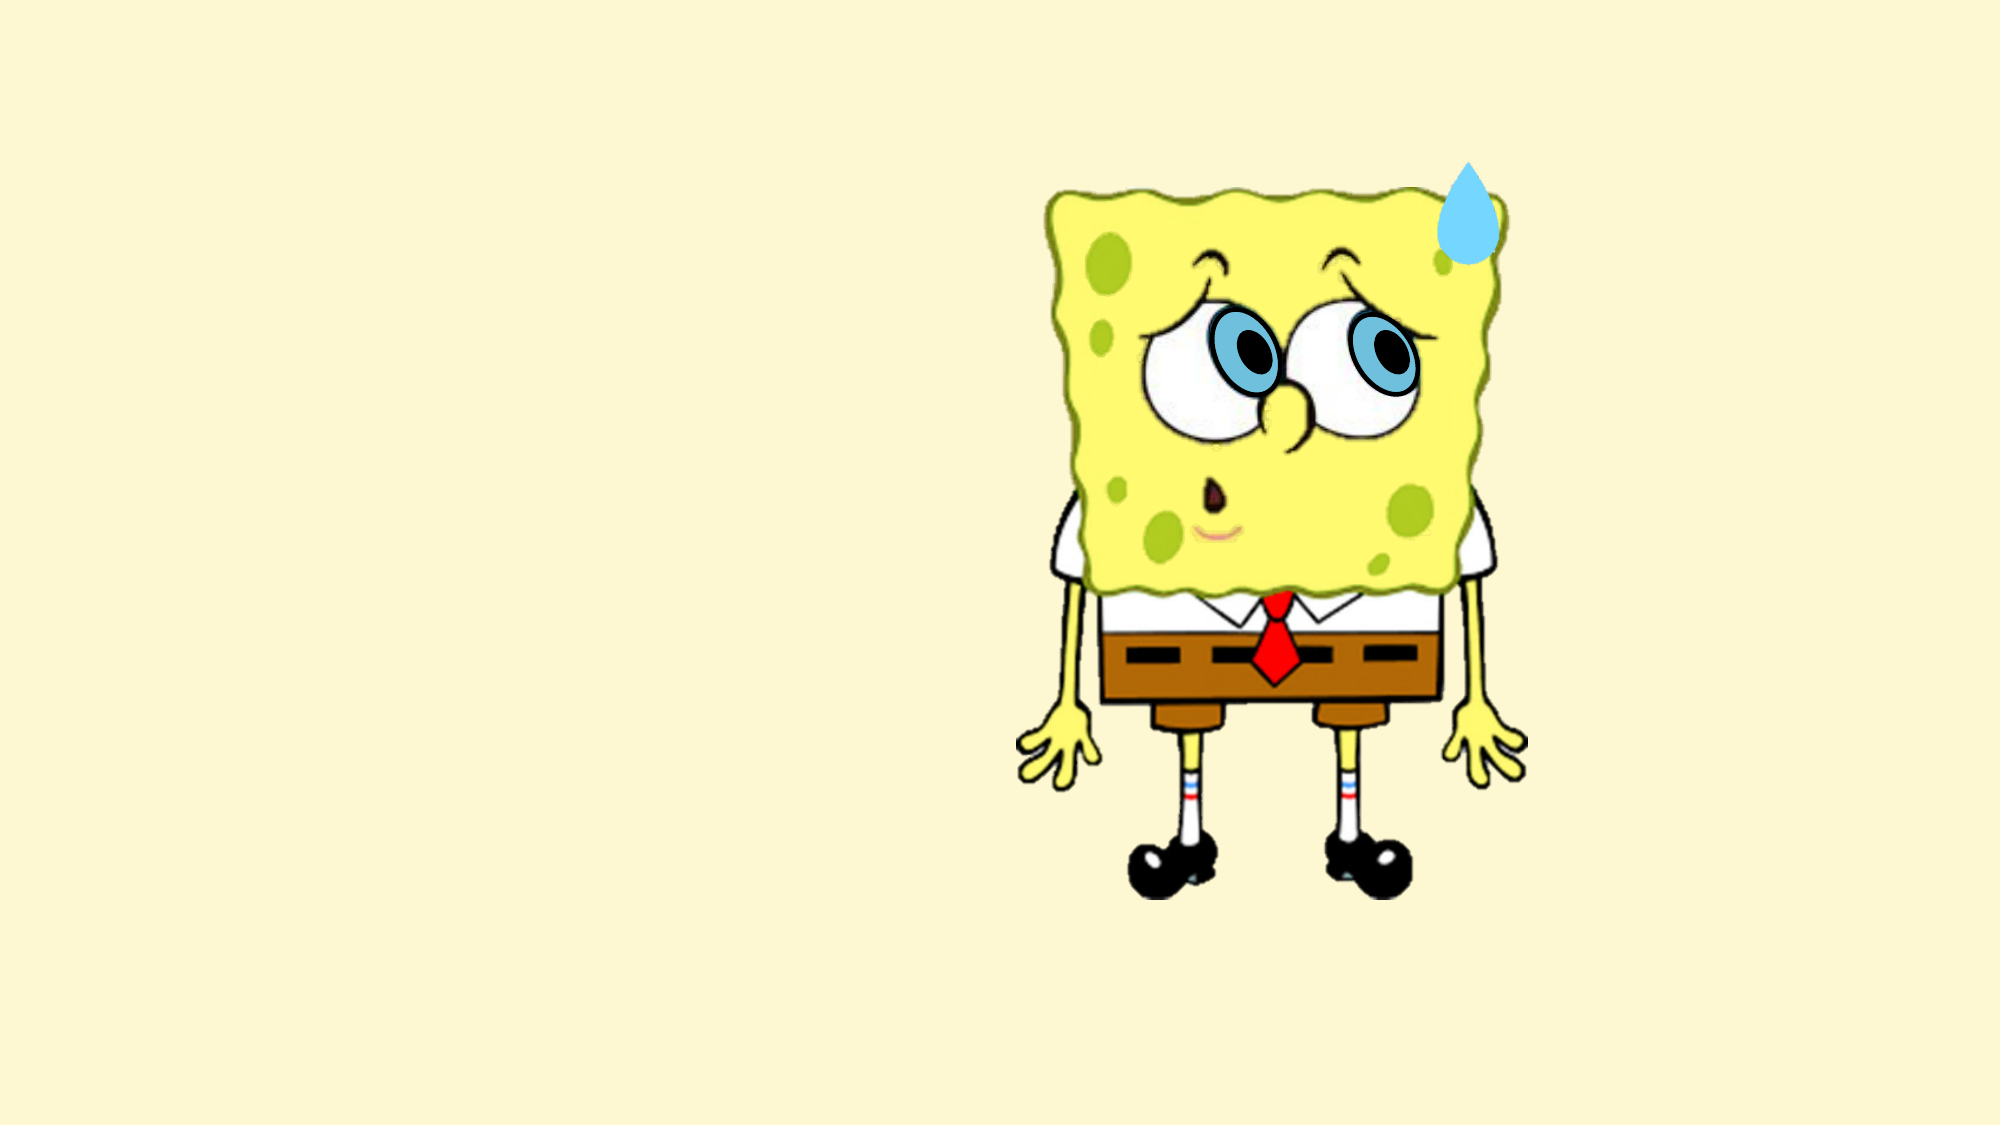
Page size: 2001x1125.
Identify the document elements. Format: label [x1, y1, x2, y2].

text_box [1016, 128, 1625, 900]
